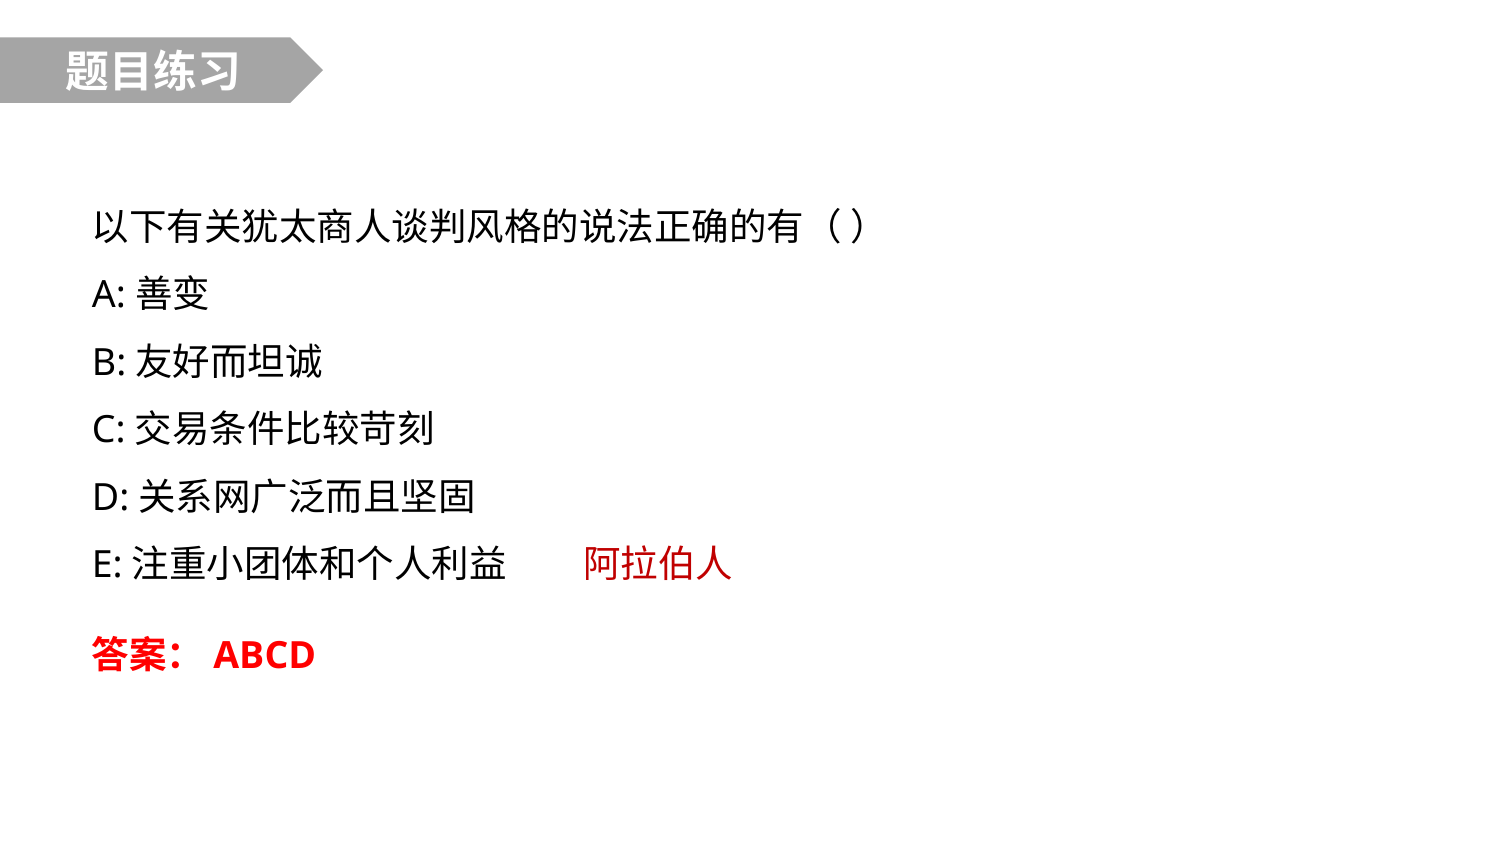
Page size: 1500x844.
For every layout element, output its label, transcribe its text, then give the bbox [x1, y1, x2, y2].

text_box 答案：ABCD [80, 602, 1377, 682]
text_box 以下有关犹太商人谈判风格的说法正确的有（ ） A:善变 B:友好而坦诚 C:交易条件比较苛刻 D:关系网广泛而且坚固 E:注重小团体和个人利益 阿拉伯人 [80, 174, 1431, 591]
text_box 题目练习 [0, 36, 325, 104]
